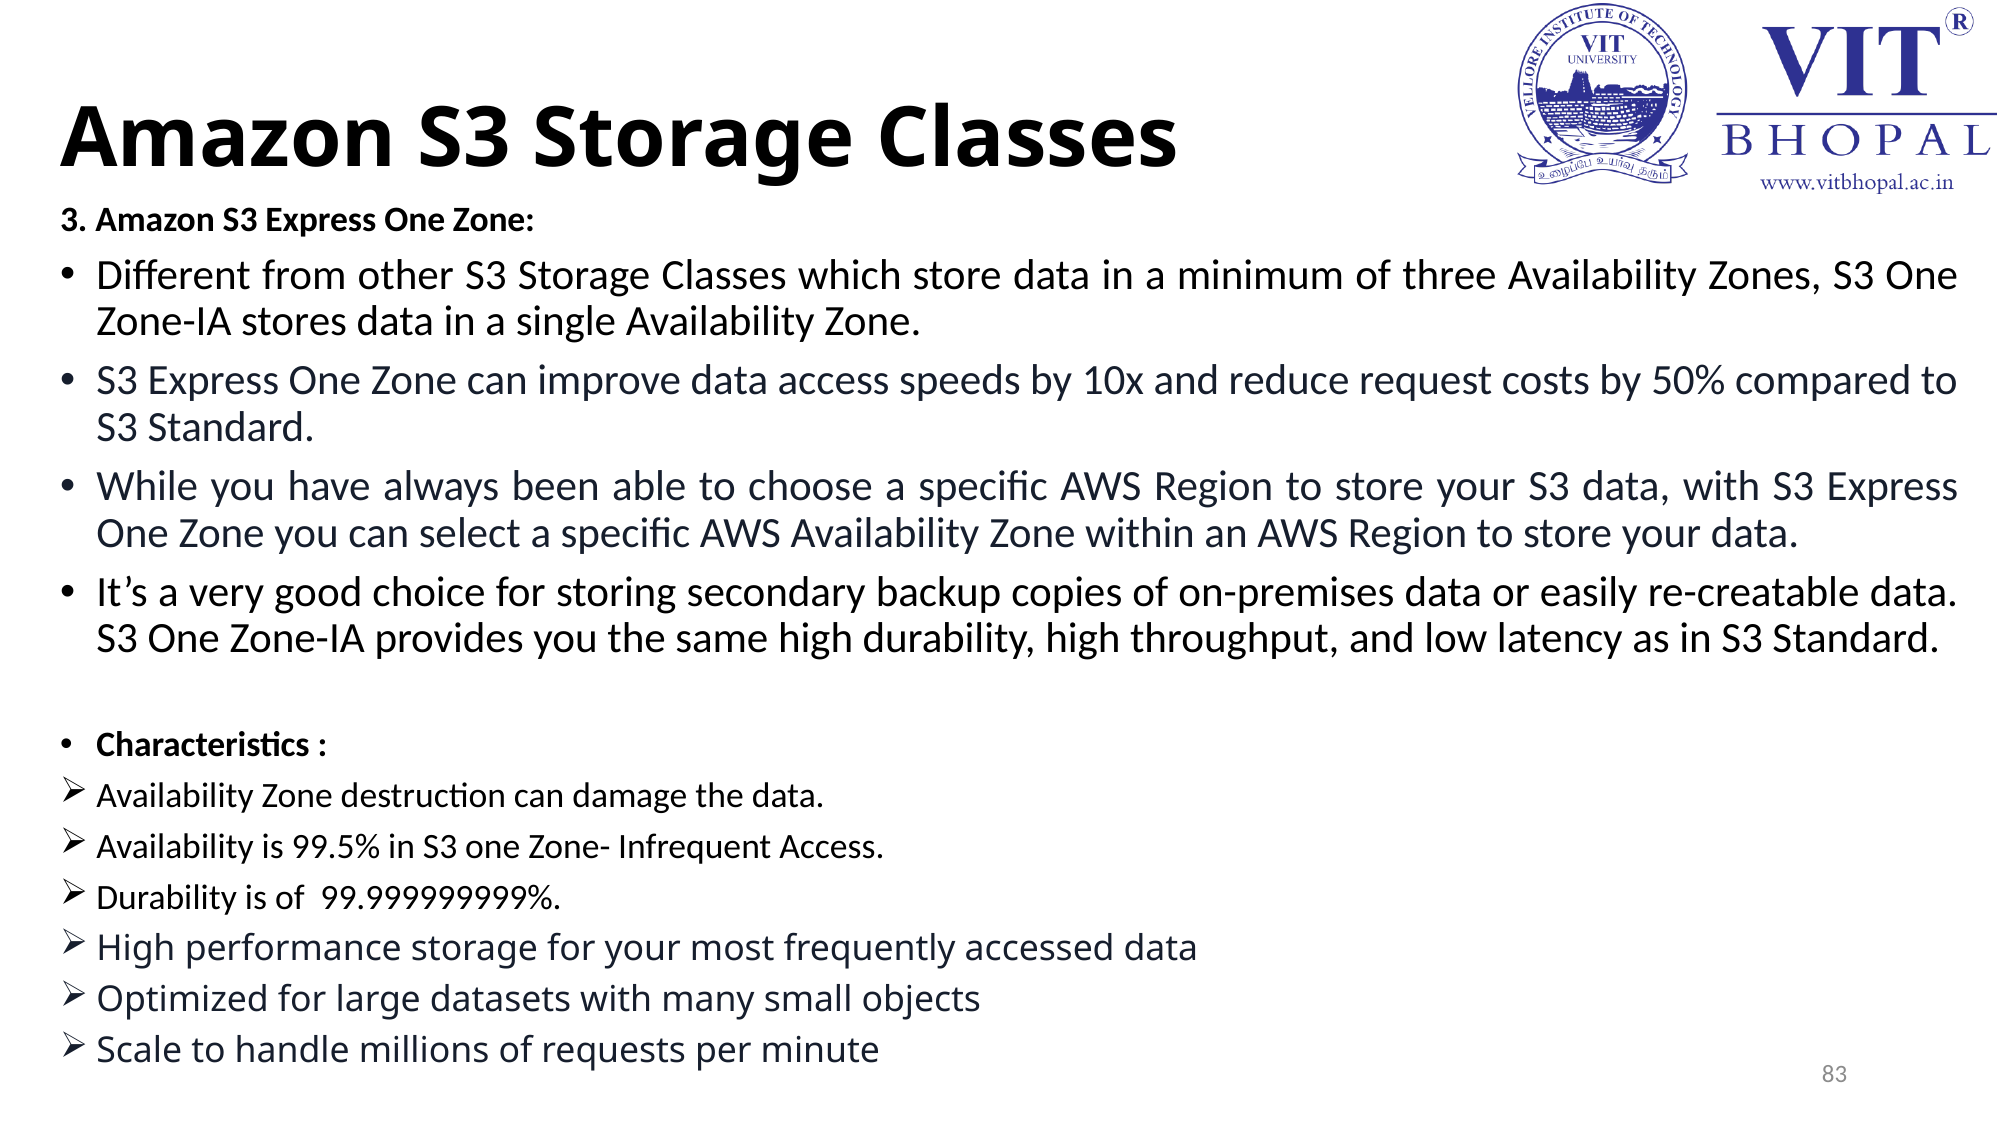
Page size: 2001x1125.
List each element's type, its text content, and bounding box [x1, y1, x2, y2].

picture [1517, 3, 1997, 194]
slide_number 83 [1412, 1042, 1863, 1103]
title Amazon S3 Storage Classes [45, 59, 1517, 193]
list 3. Amazon S3 Express One Zone: Different from other S3 Storage Classes which store data in a minimum of three Availability Zones, S3 One Zone-IA stores data in a single Availability Zone. S3 Express One Zone can improve data access speeds by 10x and reduce request costs by 50% compared to S3 Standard. While you have always been able to choose a specific AWS Region to store your S3 data, with S3 Express One Zone you can select a specific AWS Availability Zone within an AWS Region to store your data. It’s a very good choice for storing secondary backup copies of on-premises data or easily re-creatable data. S3 One Zone-IA provides you the same high durability, high throughput, and low latency as in S3 Standard. Characteristics : Availability Zone destruction can damage the data. Availability is 99.5% in S3 one Zone- Infrequent Access. Durability is of 99.999999999%. High performance storage for your most frequently accessed data Optimized for large datasets with many small objects Scale to handle millions of requests per minute [45, 193, 1975, 1125]
